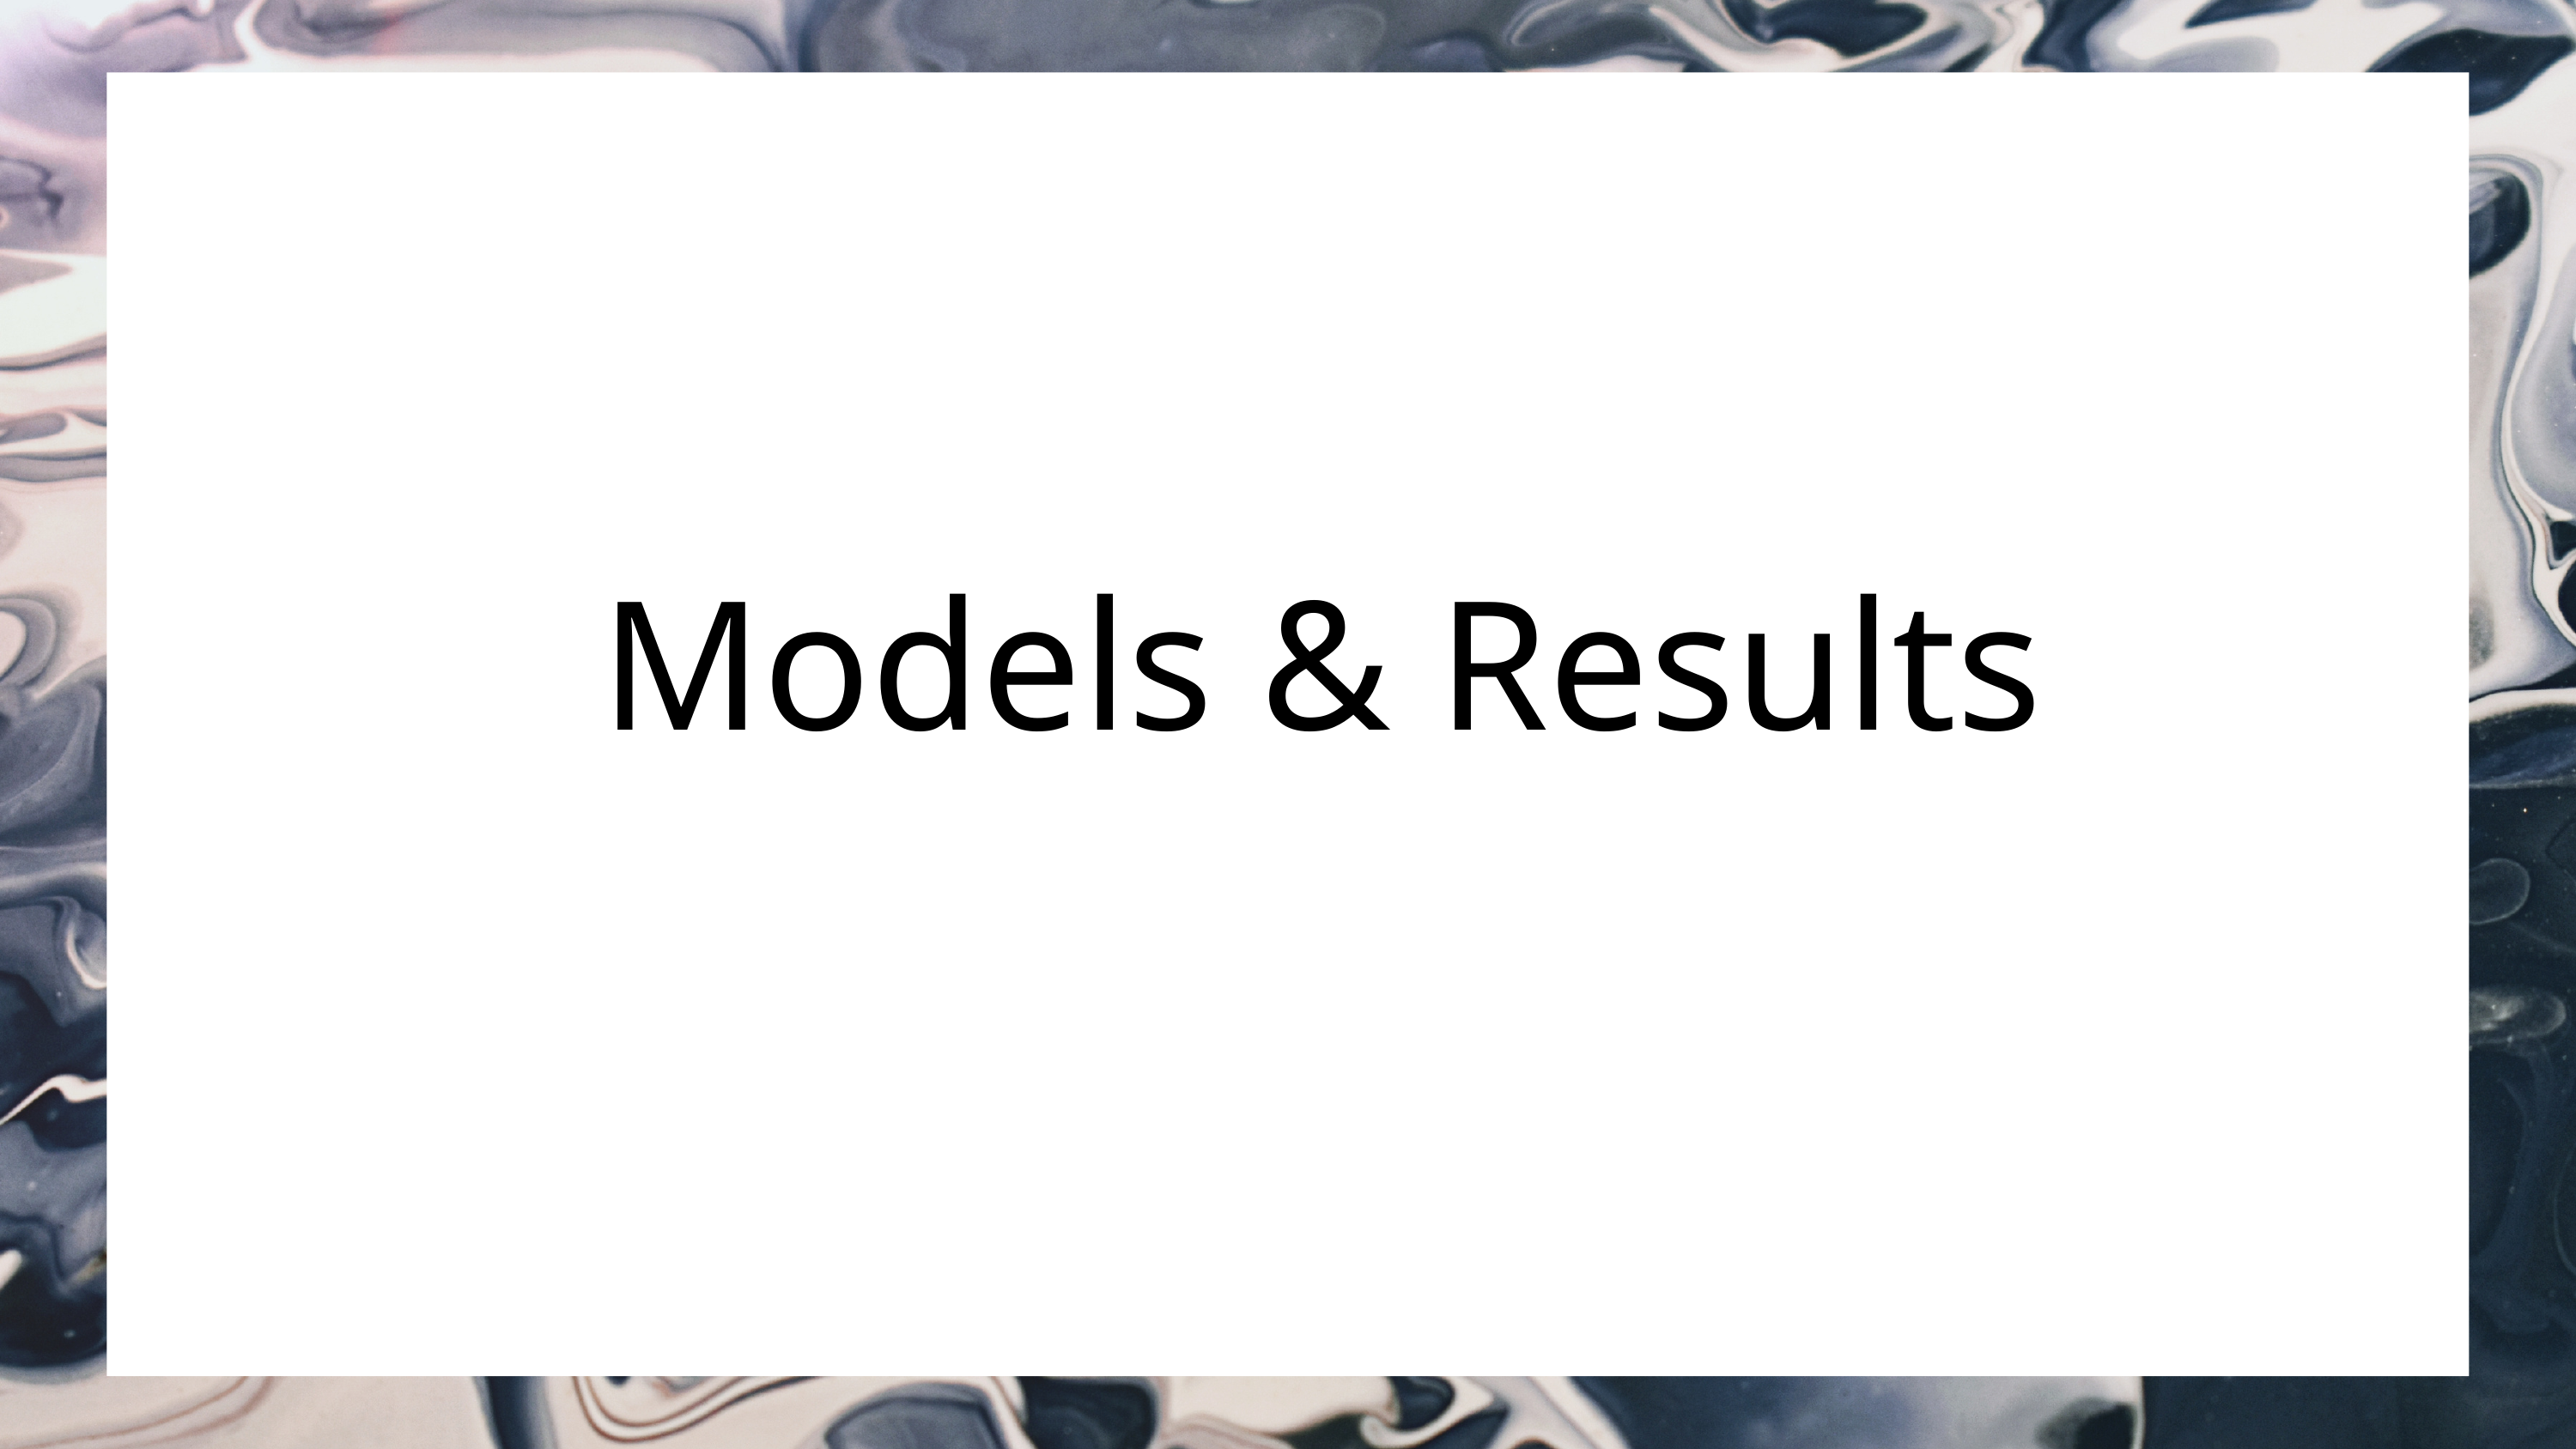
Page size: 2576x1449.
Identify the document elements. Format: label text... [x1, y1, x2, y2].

text_box Models & Results [344, 515, 2300, 766]
text_box [106, 72, 2470, 1377]
text_box [0, 0, 2576, 1449]
